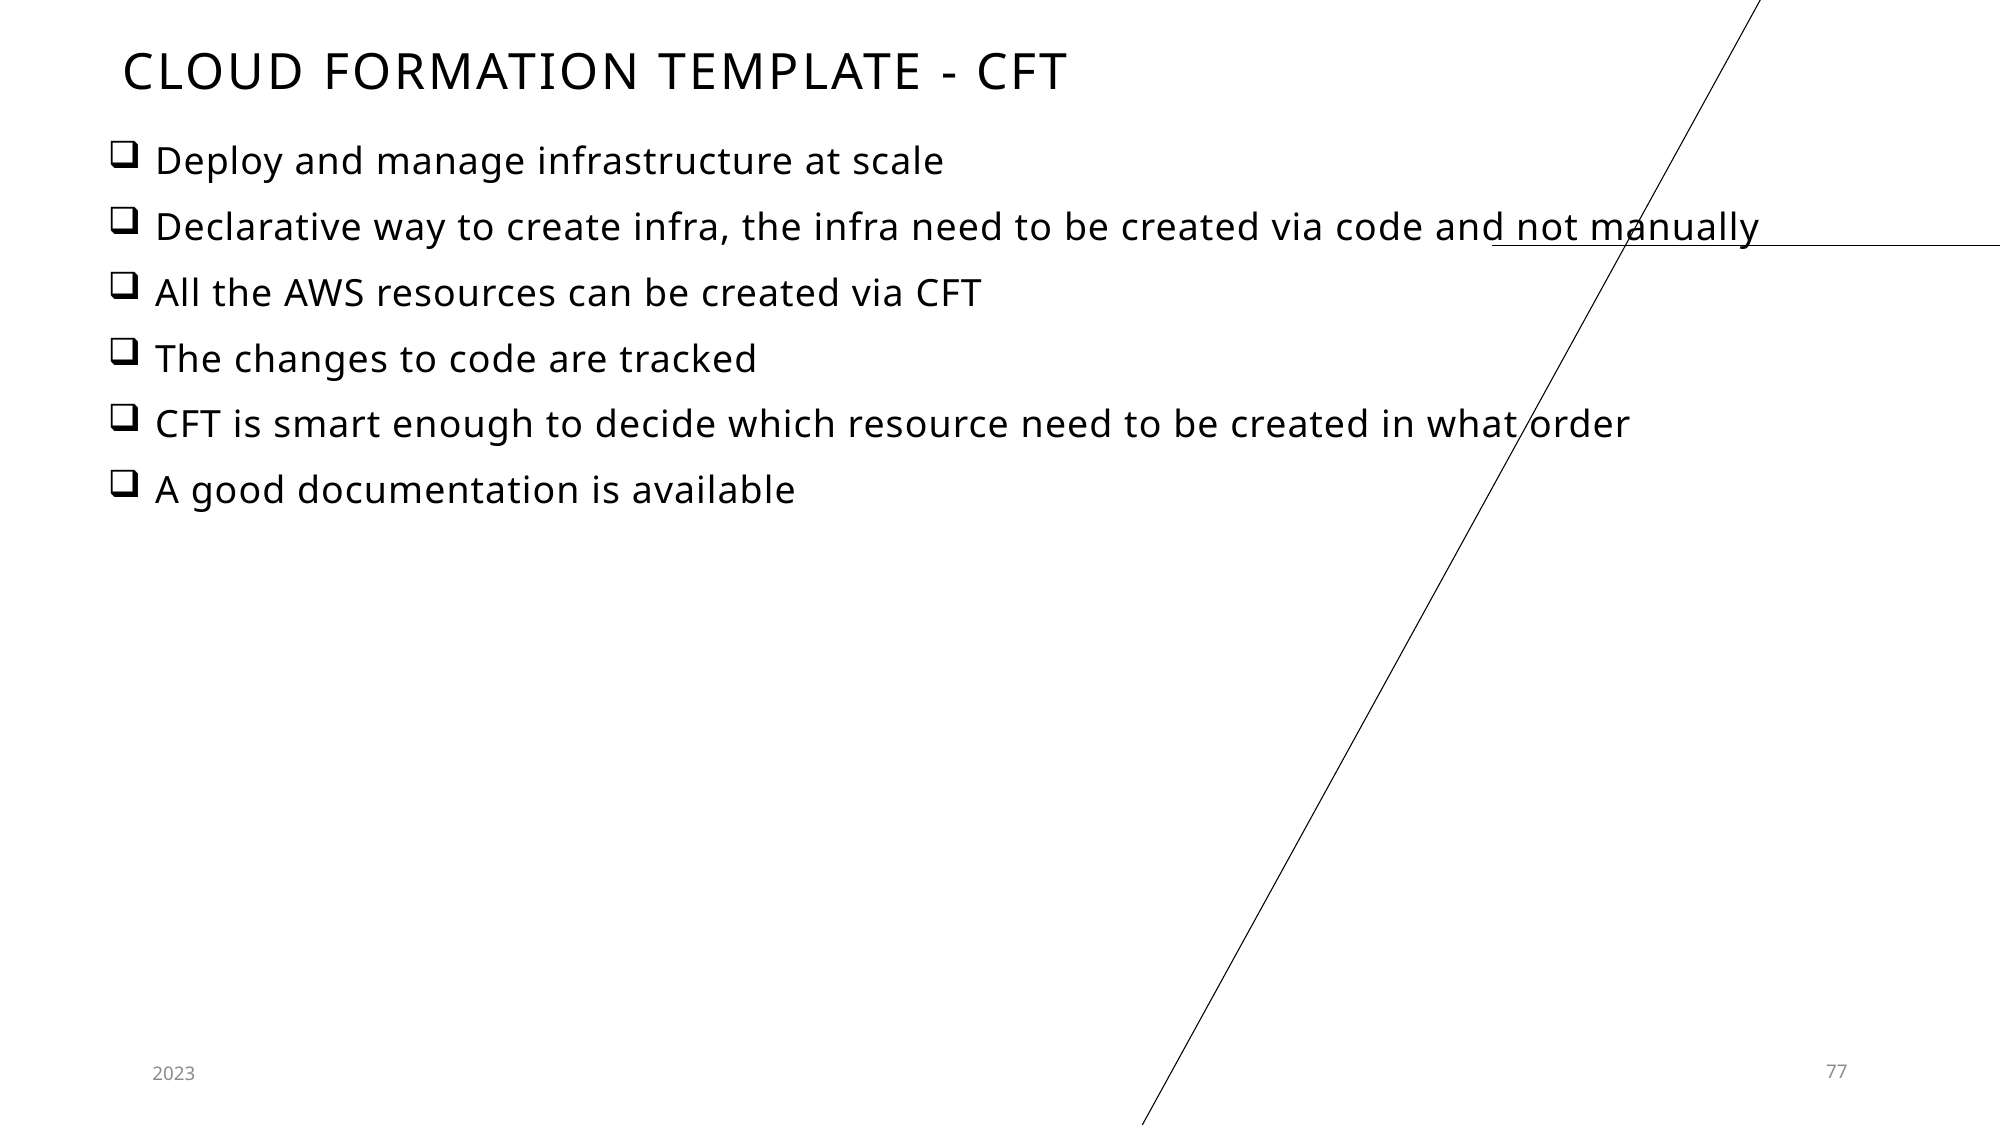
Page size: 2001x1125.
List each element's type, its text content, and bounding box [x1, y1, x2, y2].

title Cloud formation template - CFT [108, 23, 1445, 108]
slide_number 2023 [137, 1042, 338, 1103]
slide_number 77 [1412, 1042, 1863, 1103]
list Deploy and manage infrastructure at scale Declarative way to create infra, the infra need to be created via code and not manually All the AWS resources can be created via CFT The changes to code are tracked CFT is smart enough to decide which resource need to be created in what order A good documentation is available [93, 129, 1848, 743]
